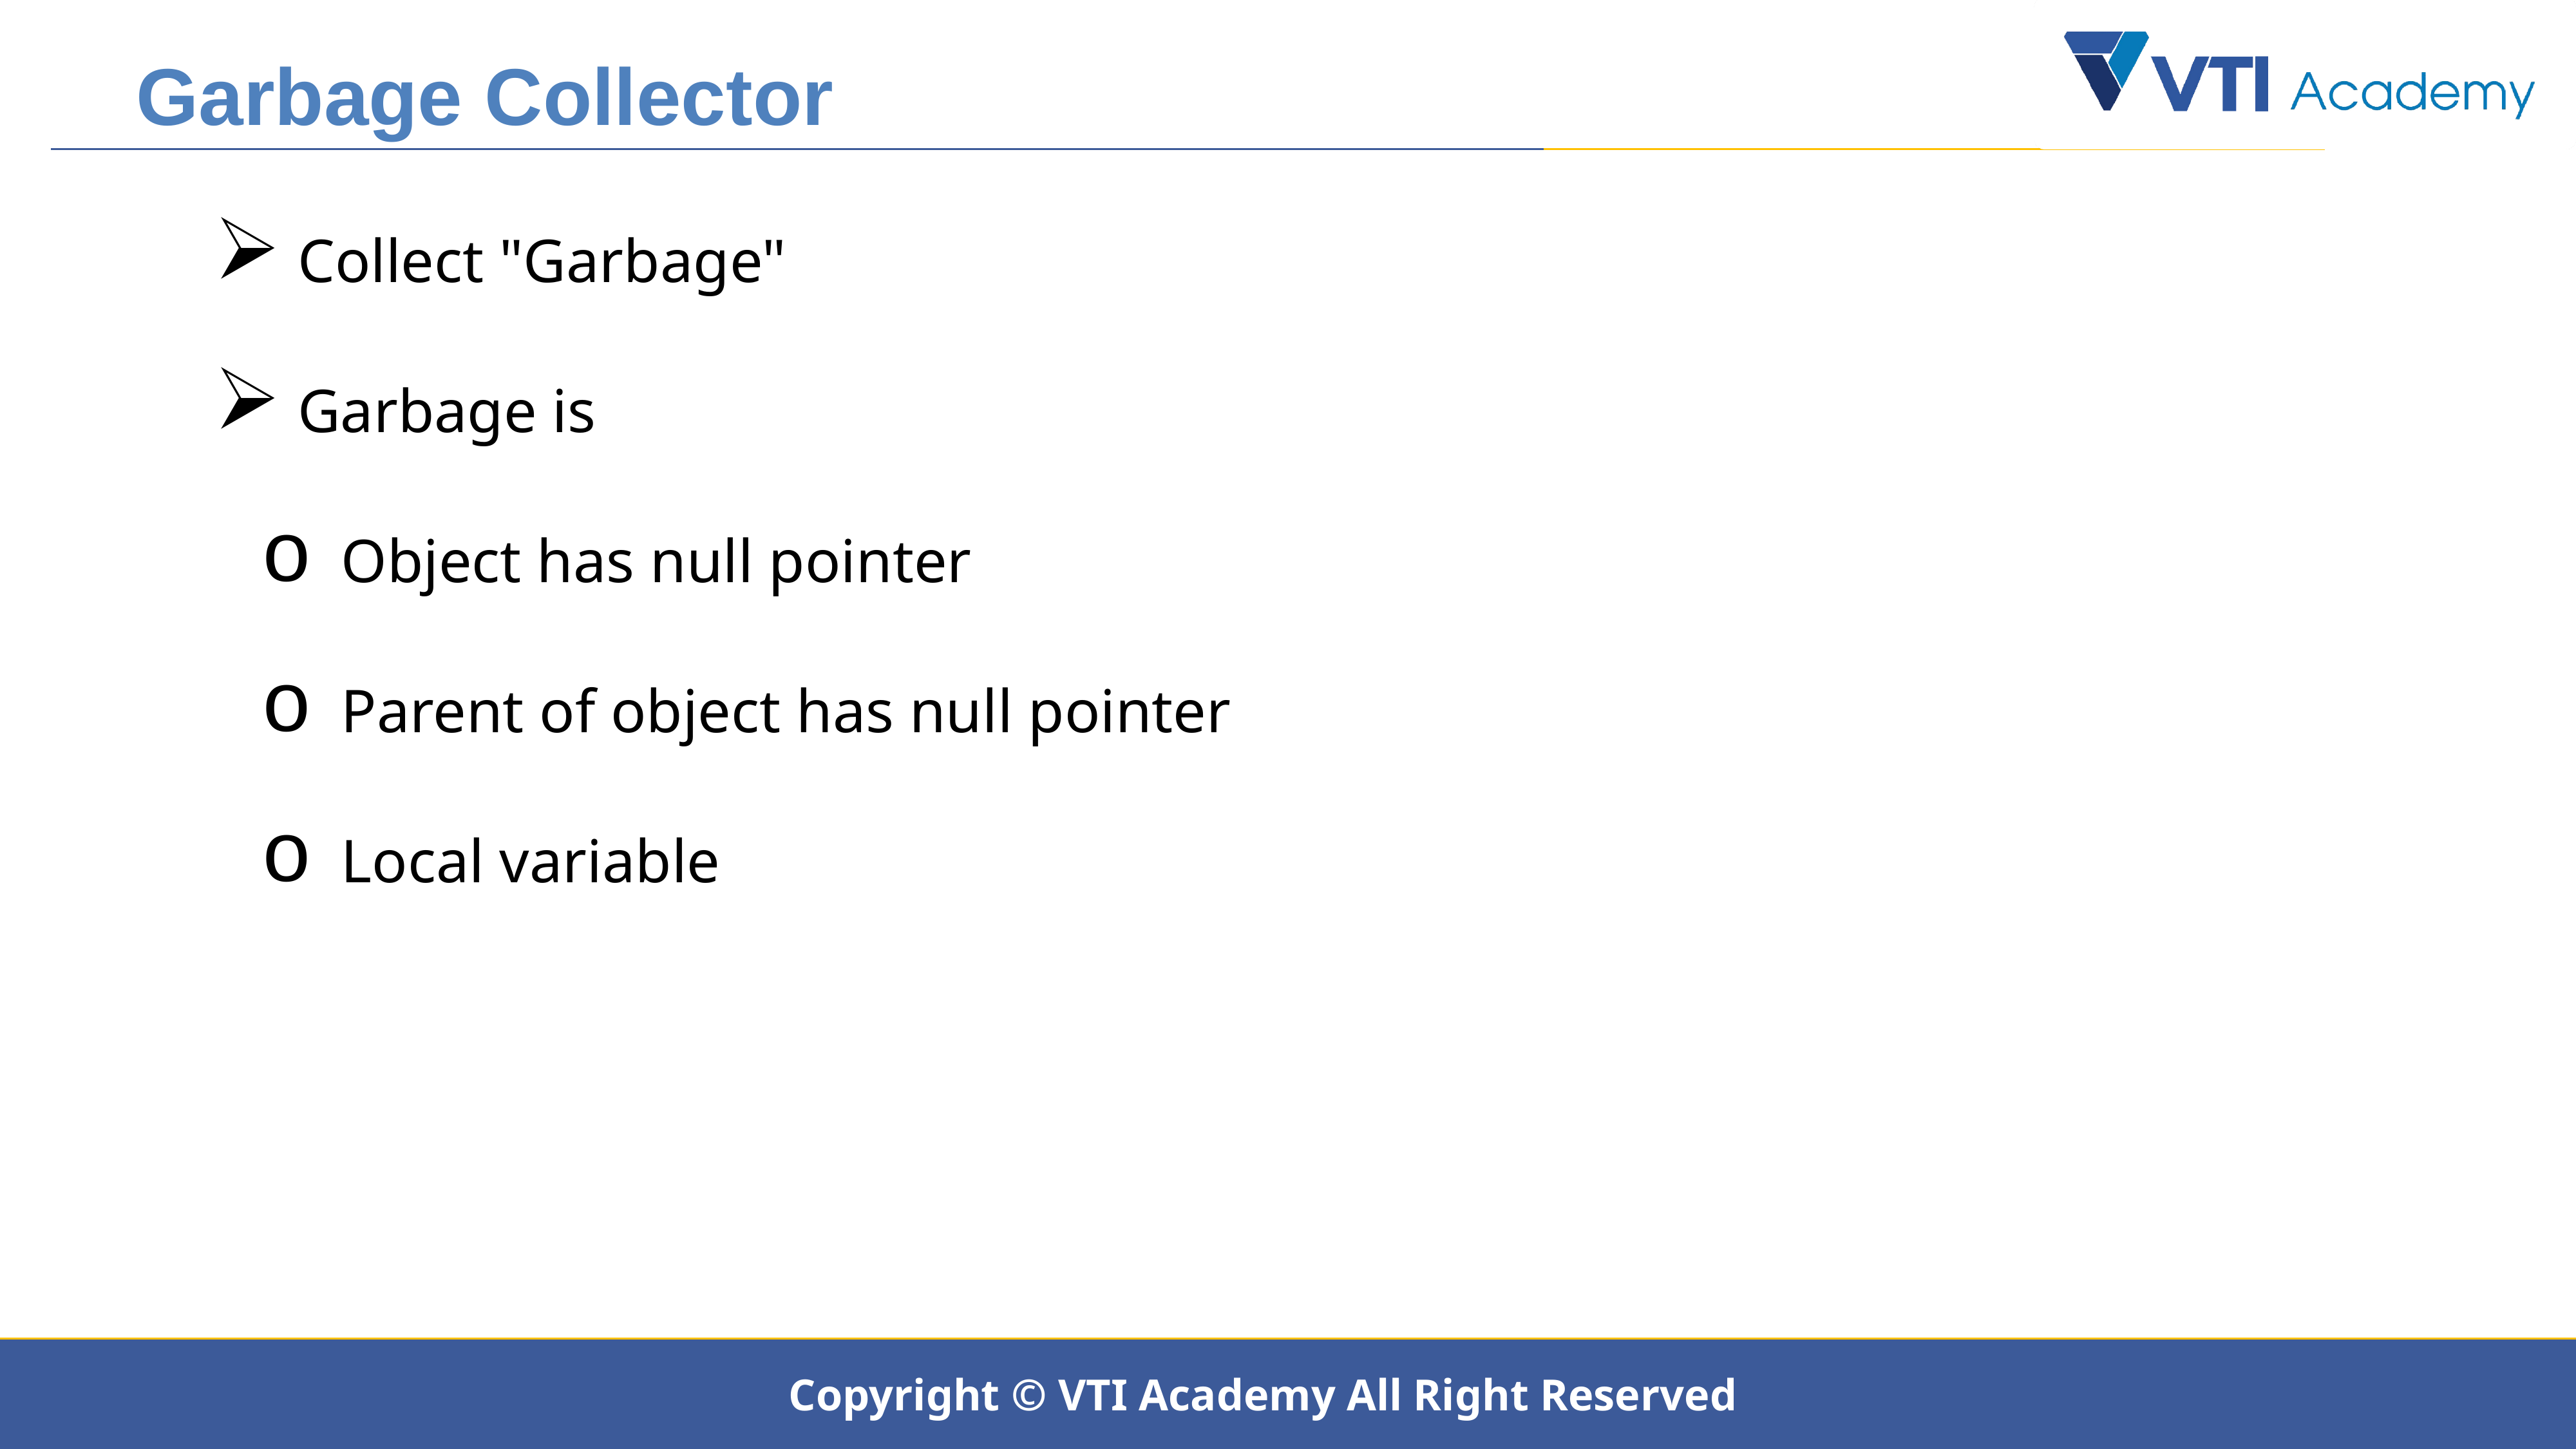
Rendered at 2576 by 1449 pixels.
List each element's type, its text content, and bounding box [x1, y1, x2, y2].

picture [2034, 0, 2576, 149]
text_box Garbage Collector [126, 60, 883, 126]
text_box Collect "Garbage" Garbage is Object has null pointer Parent of object has null pointer Local variable [204, 218, 2246, 1296]
